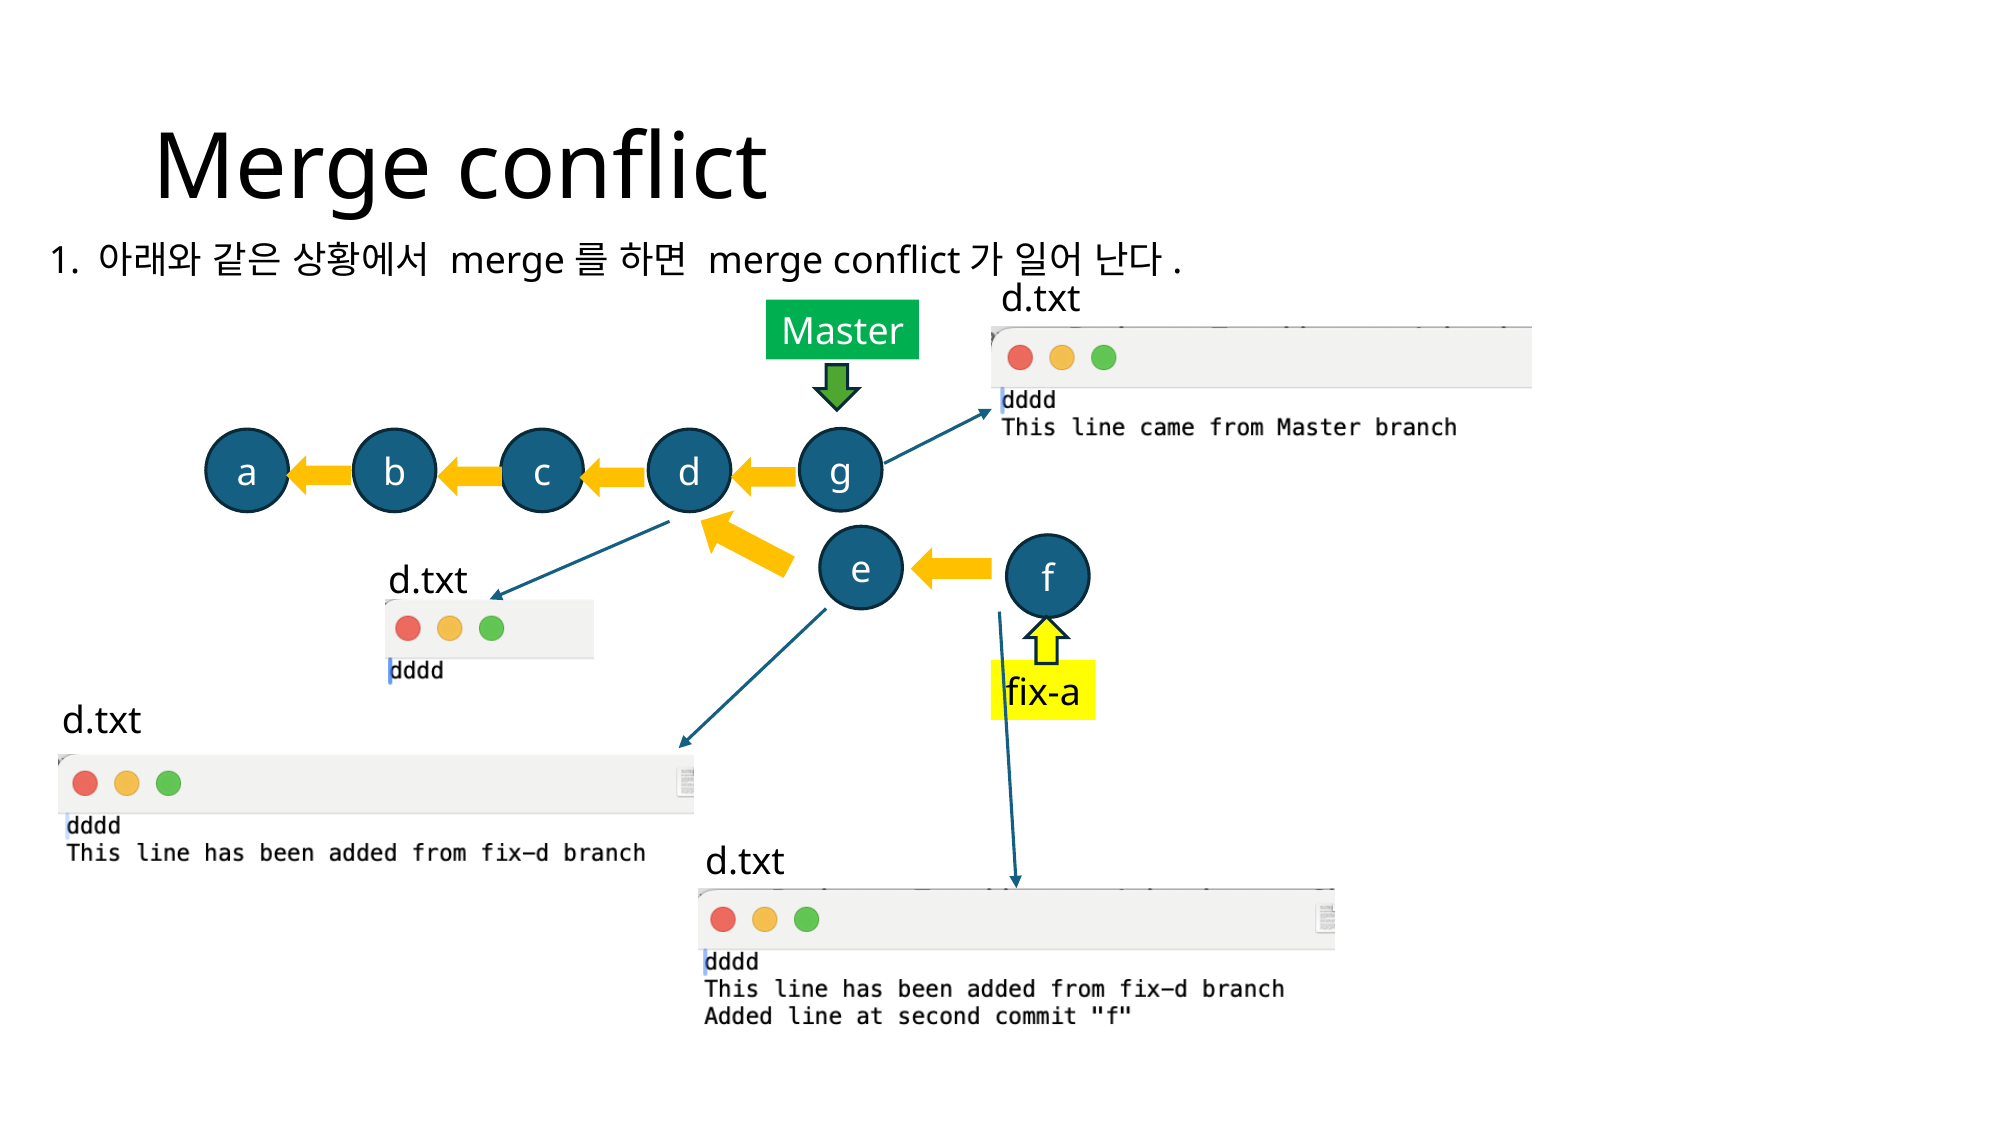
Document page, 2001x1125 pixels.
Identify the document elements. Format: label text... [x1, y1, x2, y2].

text_box g [797, 426, 884, 513]
text_box [910, 547, 992, 590]
text_box fix-a [990, 660, 998, 720]
picture [57, 598, 695, 909]
text_box e [818, 524, 904, 611]
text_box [998, 611, 1017, 889]
text_box Master [766, 299, 919, 360]
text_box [205, 428, 732, 513]
picture [991, 326, 1532, 492]
text_box d.txt [986, 266, 1096, 327]
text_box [678, 607, 827, 749]
text_box fix-a [1017, 660, 1096, 720]
title Merge conflict [137, 59, 1863, 278]
text_box d.txt [47, 688, 157, 749]
text_box 1. 아래와 같은 상황에서 merge를 하면 merge conflict가 일어 난다. [33, 228, 1197, 289]
text_box [811, 363, 863, 413]
text_box f [1004, 533, 1091, 619]
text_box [489, 520, 670, 600]
text_box [1021, 614, 1072, 666]
text_box [700, 510, 795, 578]
text_box d.txt [695, 829, 800, 889]
picture [698, 887, 1335, 1068]
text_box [883, 408, 993, 464]
text_box [732, 456, 796, 497]
text_box d.txt [373, 548, 483, 609]
